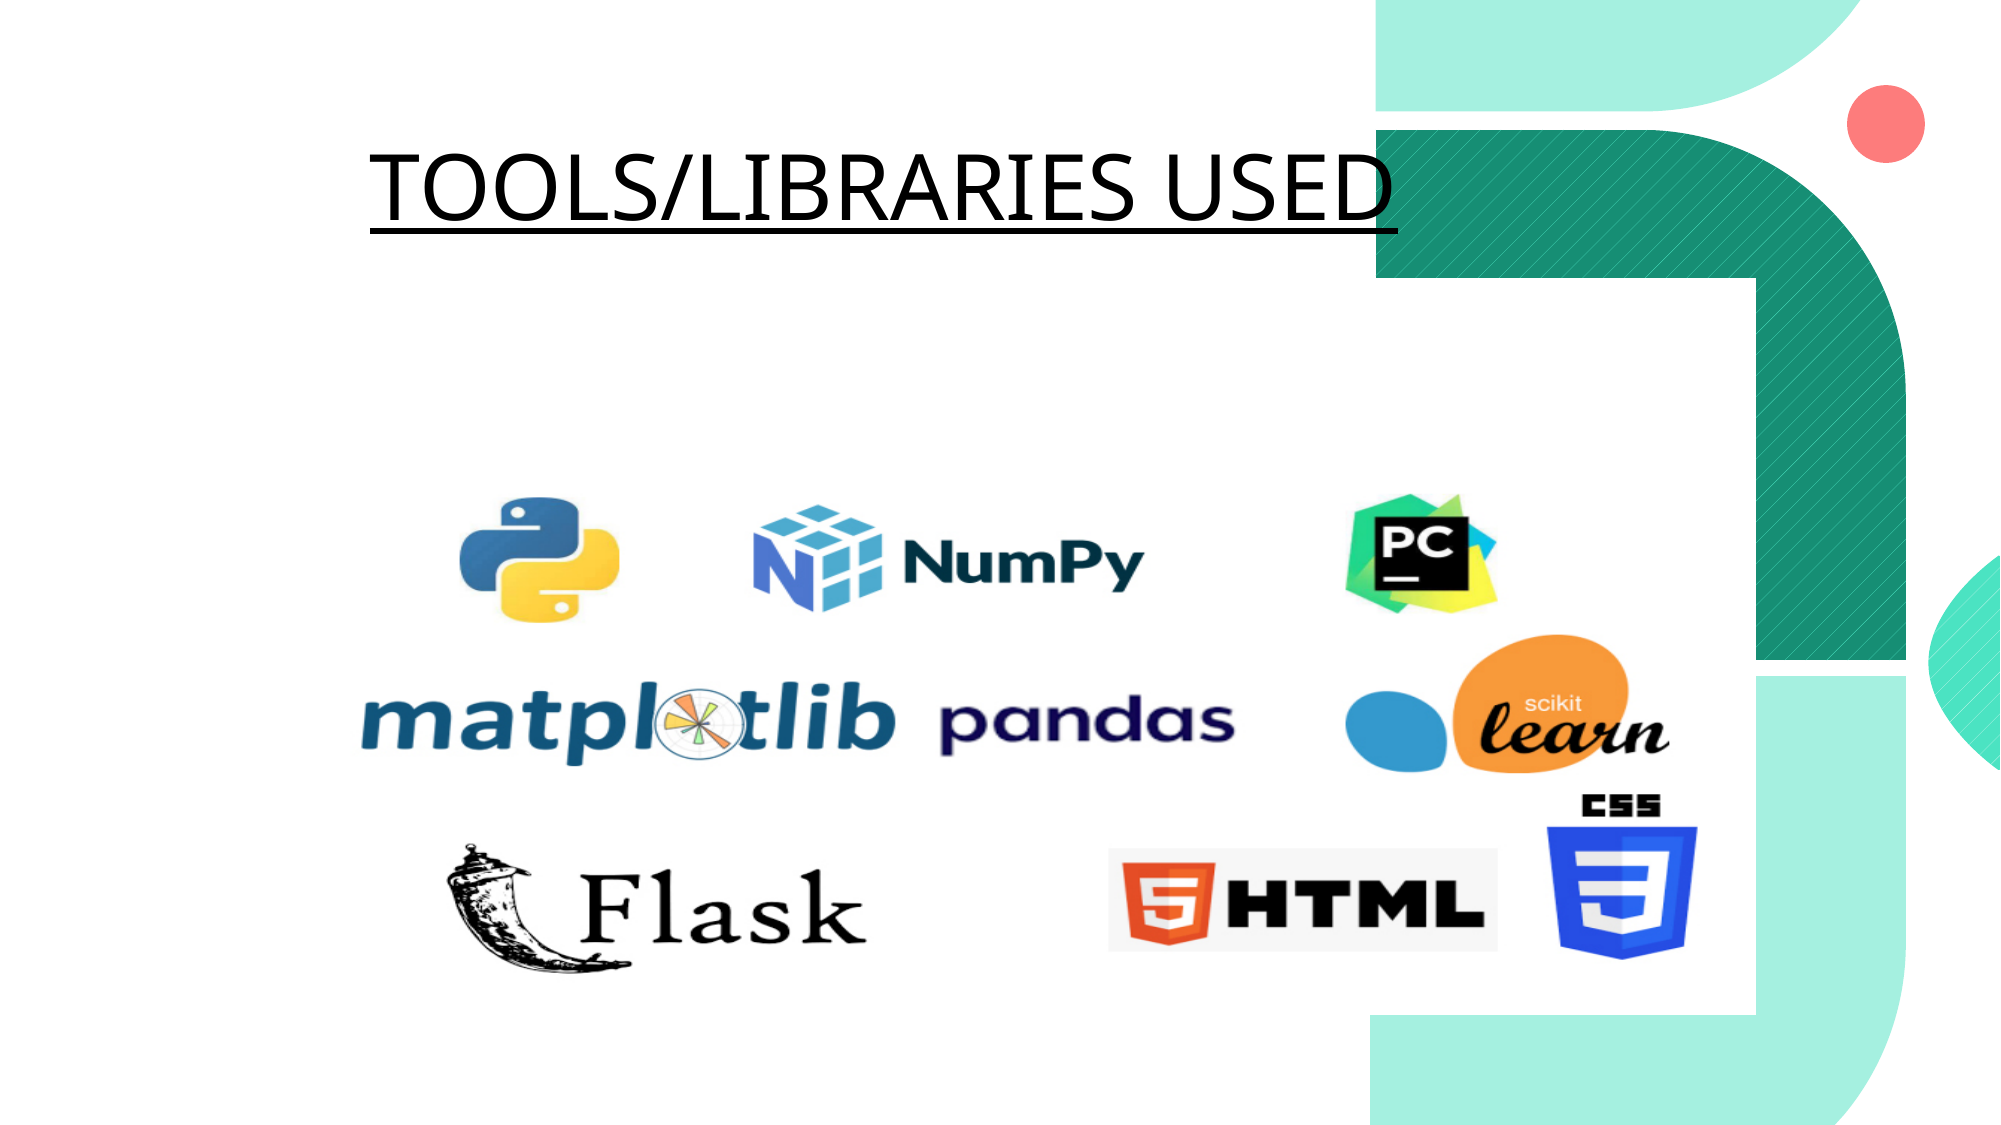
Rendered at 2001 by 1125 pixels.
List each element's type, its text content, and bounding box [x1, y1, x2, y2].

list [196, 278, 1756, 1015]
title TOOLS/LIBRARIES USED [354, 30, 1616, 249]
